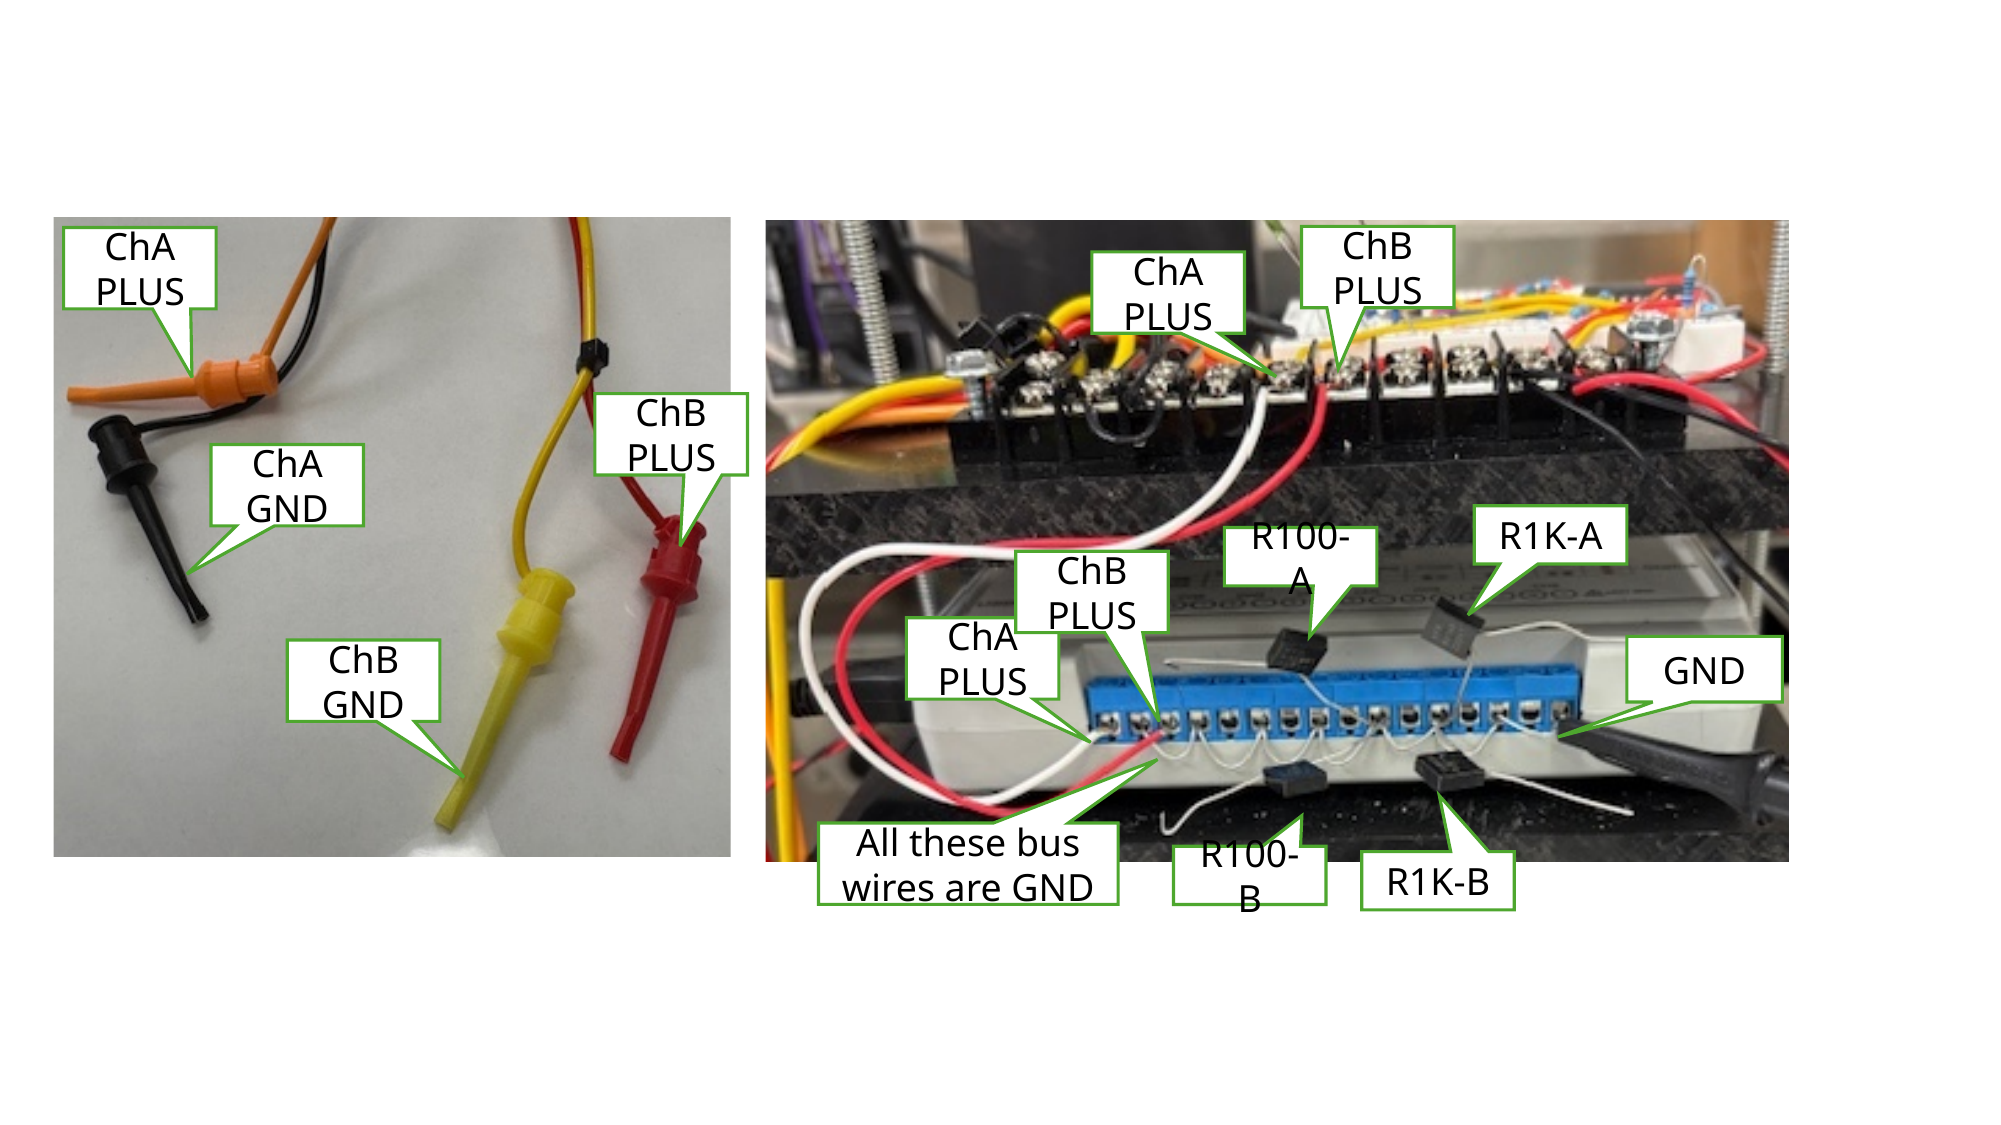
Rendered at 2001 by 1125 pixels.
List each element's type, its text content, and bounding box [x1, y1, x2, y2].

text_box All these bus wires are GND [816, 862, 1120, 906]
text_box R1K-B [1360, 862, 1516, 912]
text_box R100-B [1171, 862, 1328, 907]
picture [765, 220, 1790, 862]
text_box ChB PLUS [732, 392, 750, 477]
picture [52, 216, 732, 858]
